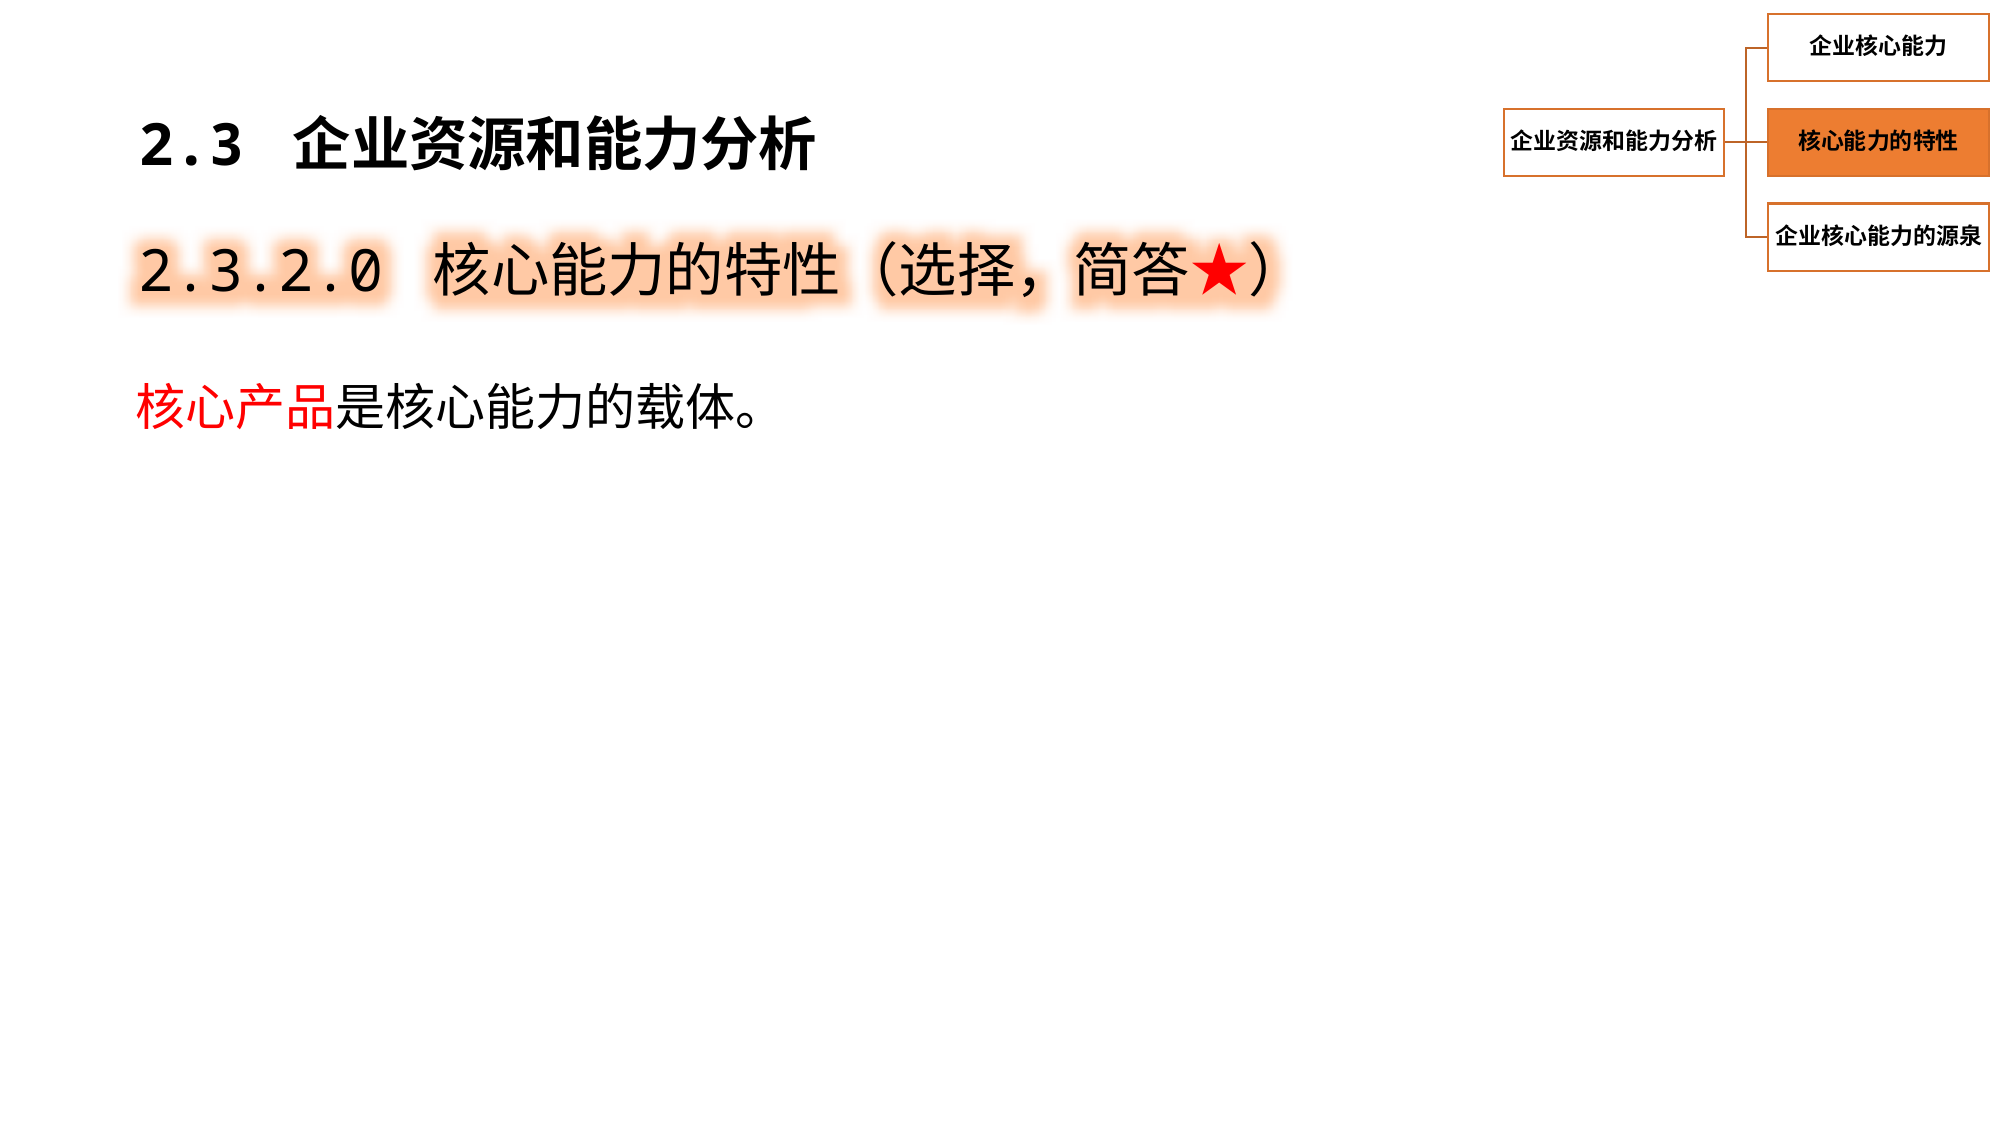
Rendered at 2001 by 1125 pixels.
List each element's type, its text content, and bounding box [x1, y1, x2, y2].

text_box 2.3.2.0 核心能力的特性（选择，简答★） [120, 172, 1945, 329]
text_box 核心产品是核心能力的载体。 [120, 352, 1762, 443]
text_box 2.3 企业资源和能力分析 [120, 97, 1449, 154]
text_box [118, 172, 1949, 335]
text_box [1449, 13, 2000, 271]
table_cell 产业条件可以改变 [114, 166, 1954, 339]
